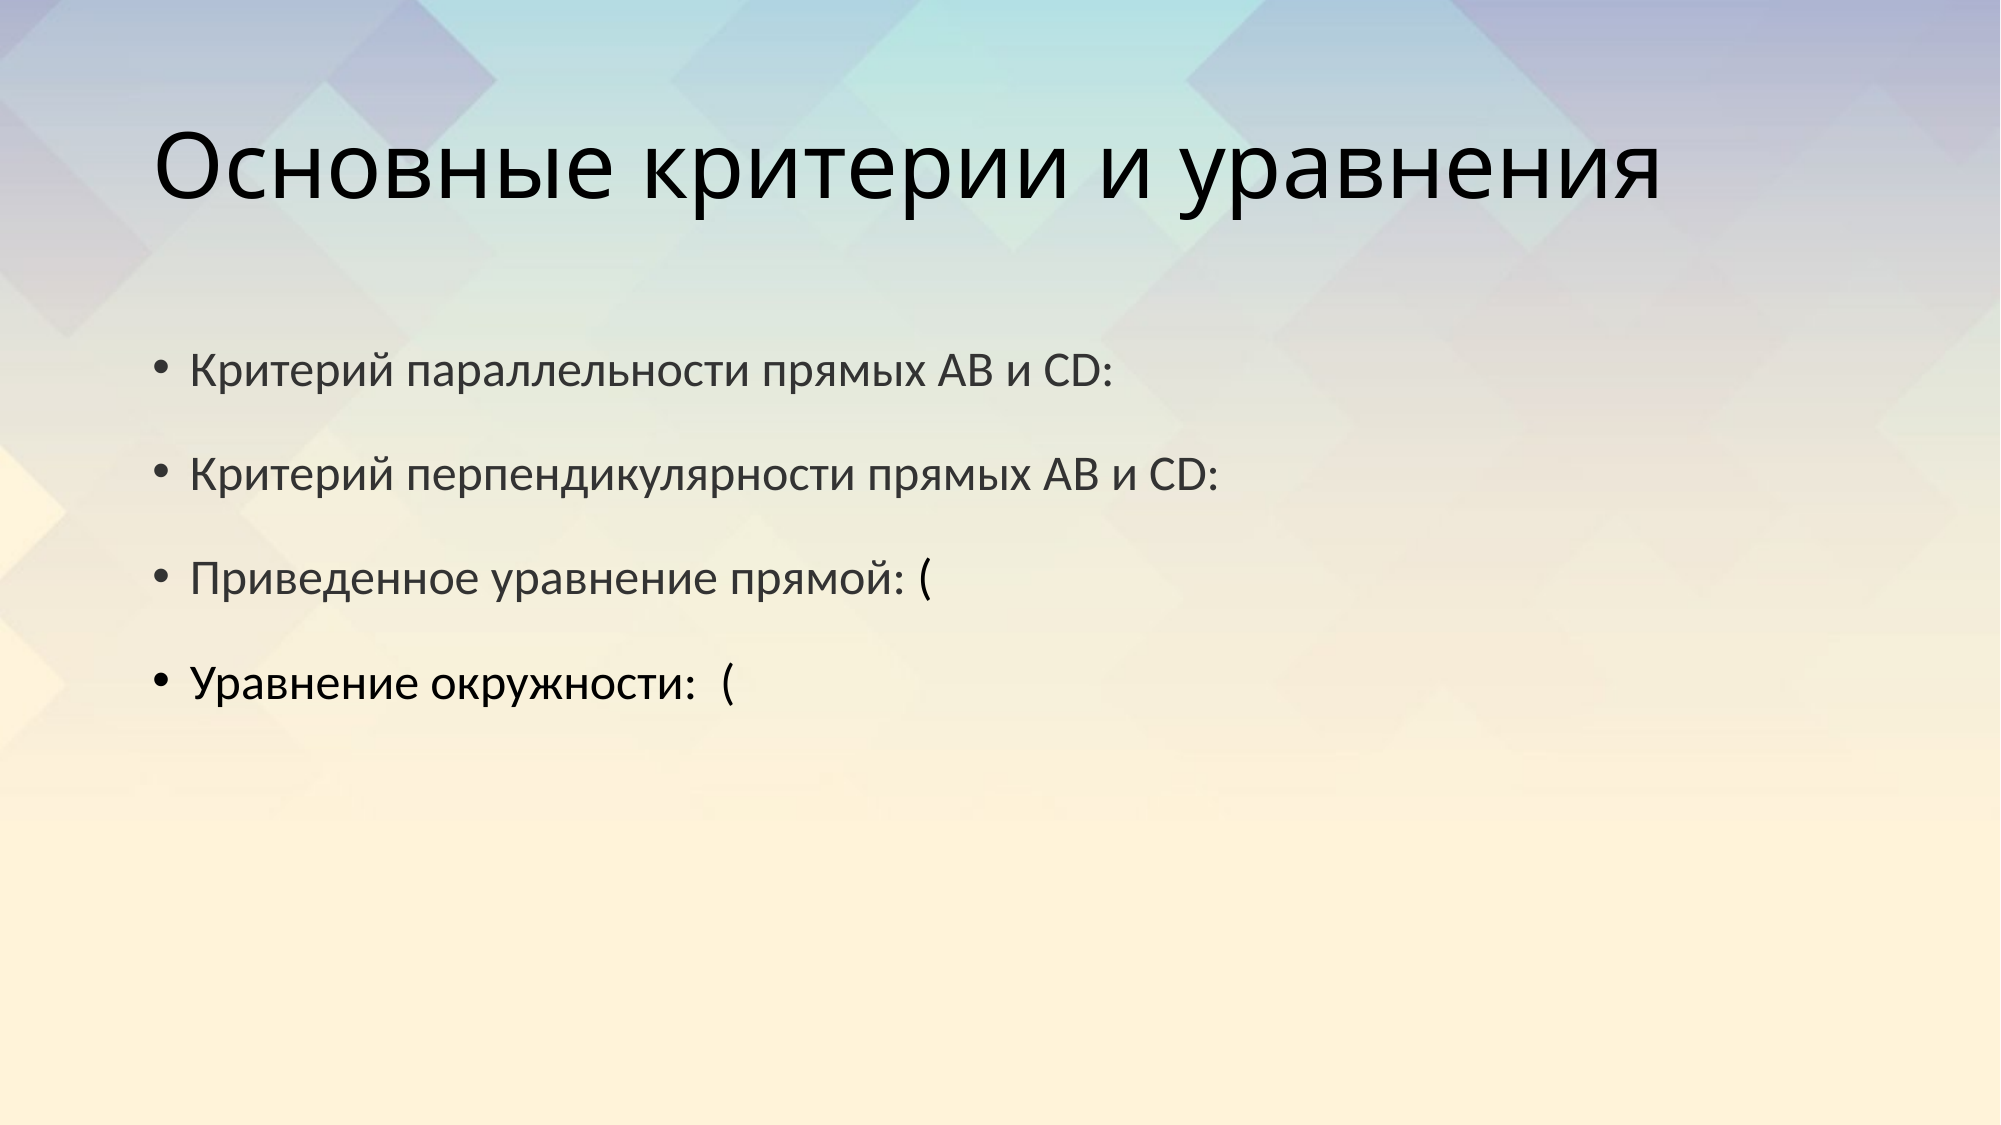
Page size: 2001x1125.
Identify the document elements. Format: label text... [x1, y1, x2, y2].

title Основные критерии и уравнения [137, 59, 1863, 278]
picture [0, 0, 2001, 1125]
